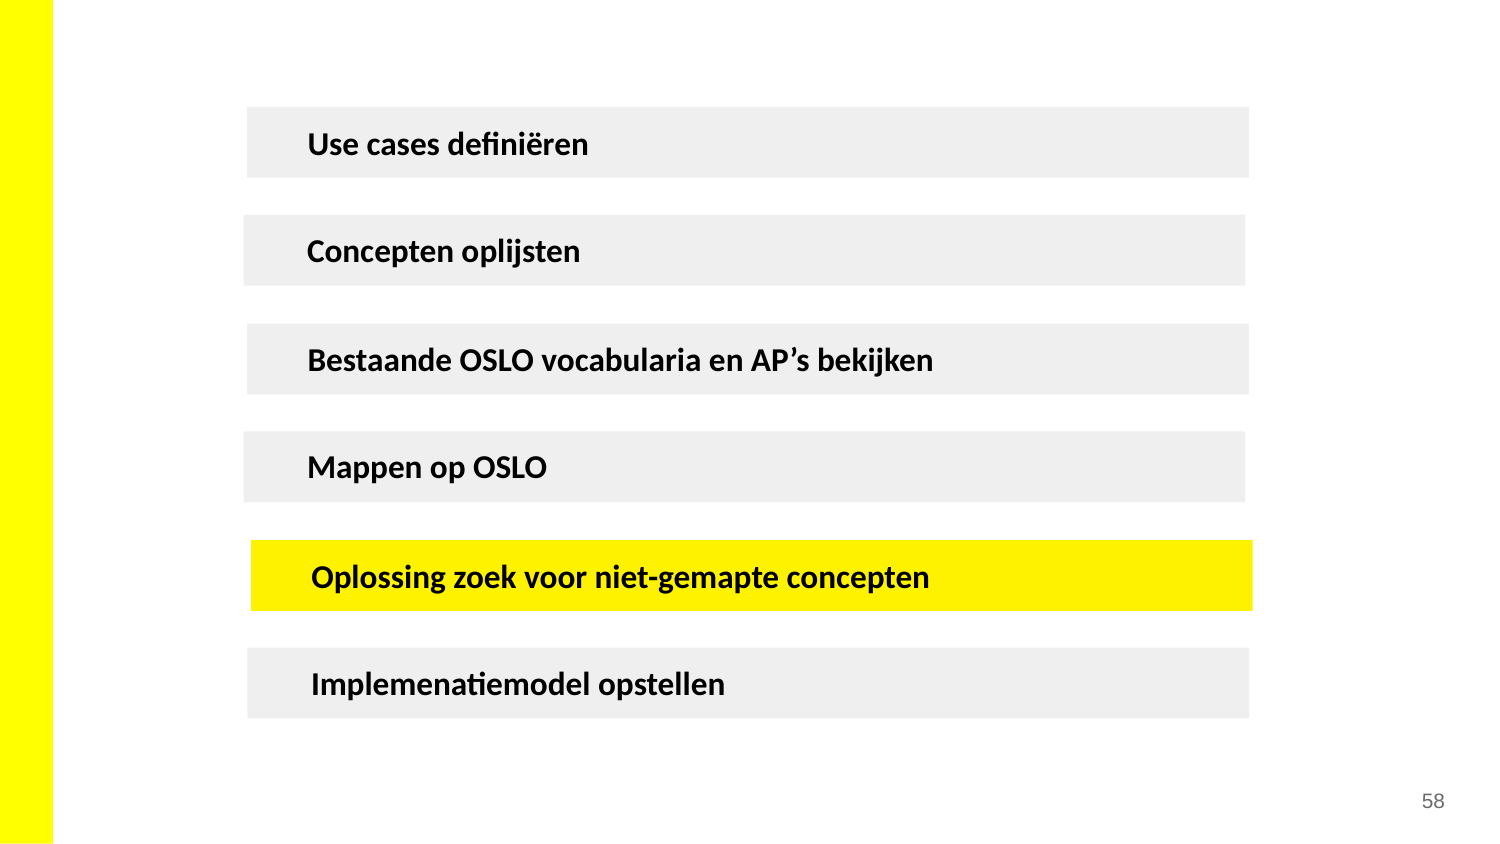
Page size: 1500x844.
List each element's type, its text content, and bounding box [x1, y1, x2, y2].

text_box [251, 540, 1253, 611]
text_box [247, 323, 1249, 395]
text_box Mappen op OSLO [307, 445, 1218, 485]
slide_number 58 [1339, 784, 1452, 817]
text_box [247, 106, 1249, 178]
text_box Implemenatiemodel opstellen [310, 661, 1221, 702]
text_box [243, 431, 1246, 503]
text_box Oplossing zoek voor niet-gemapte concepten [311, 554, 1270, 579]
text_box [247, 647, 1250, 719]
text_box Use cases definiëren [307, 121, 1266, 146]
text_box Bestaande OSLO vocabularia en AP’s bekijken [307, 338, 1266, 362]
text_box [243, 214, 1246, 286]
text_box Concepten oplijsten [307, 228, 1218, 269]
